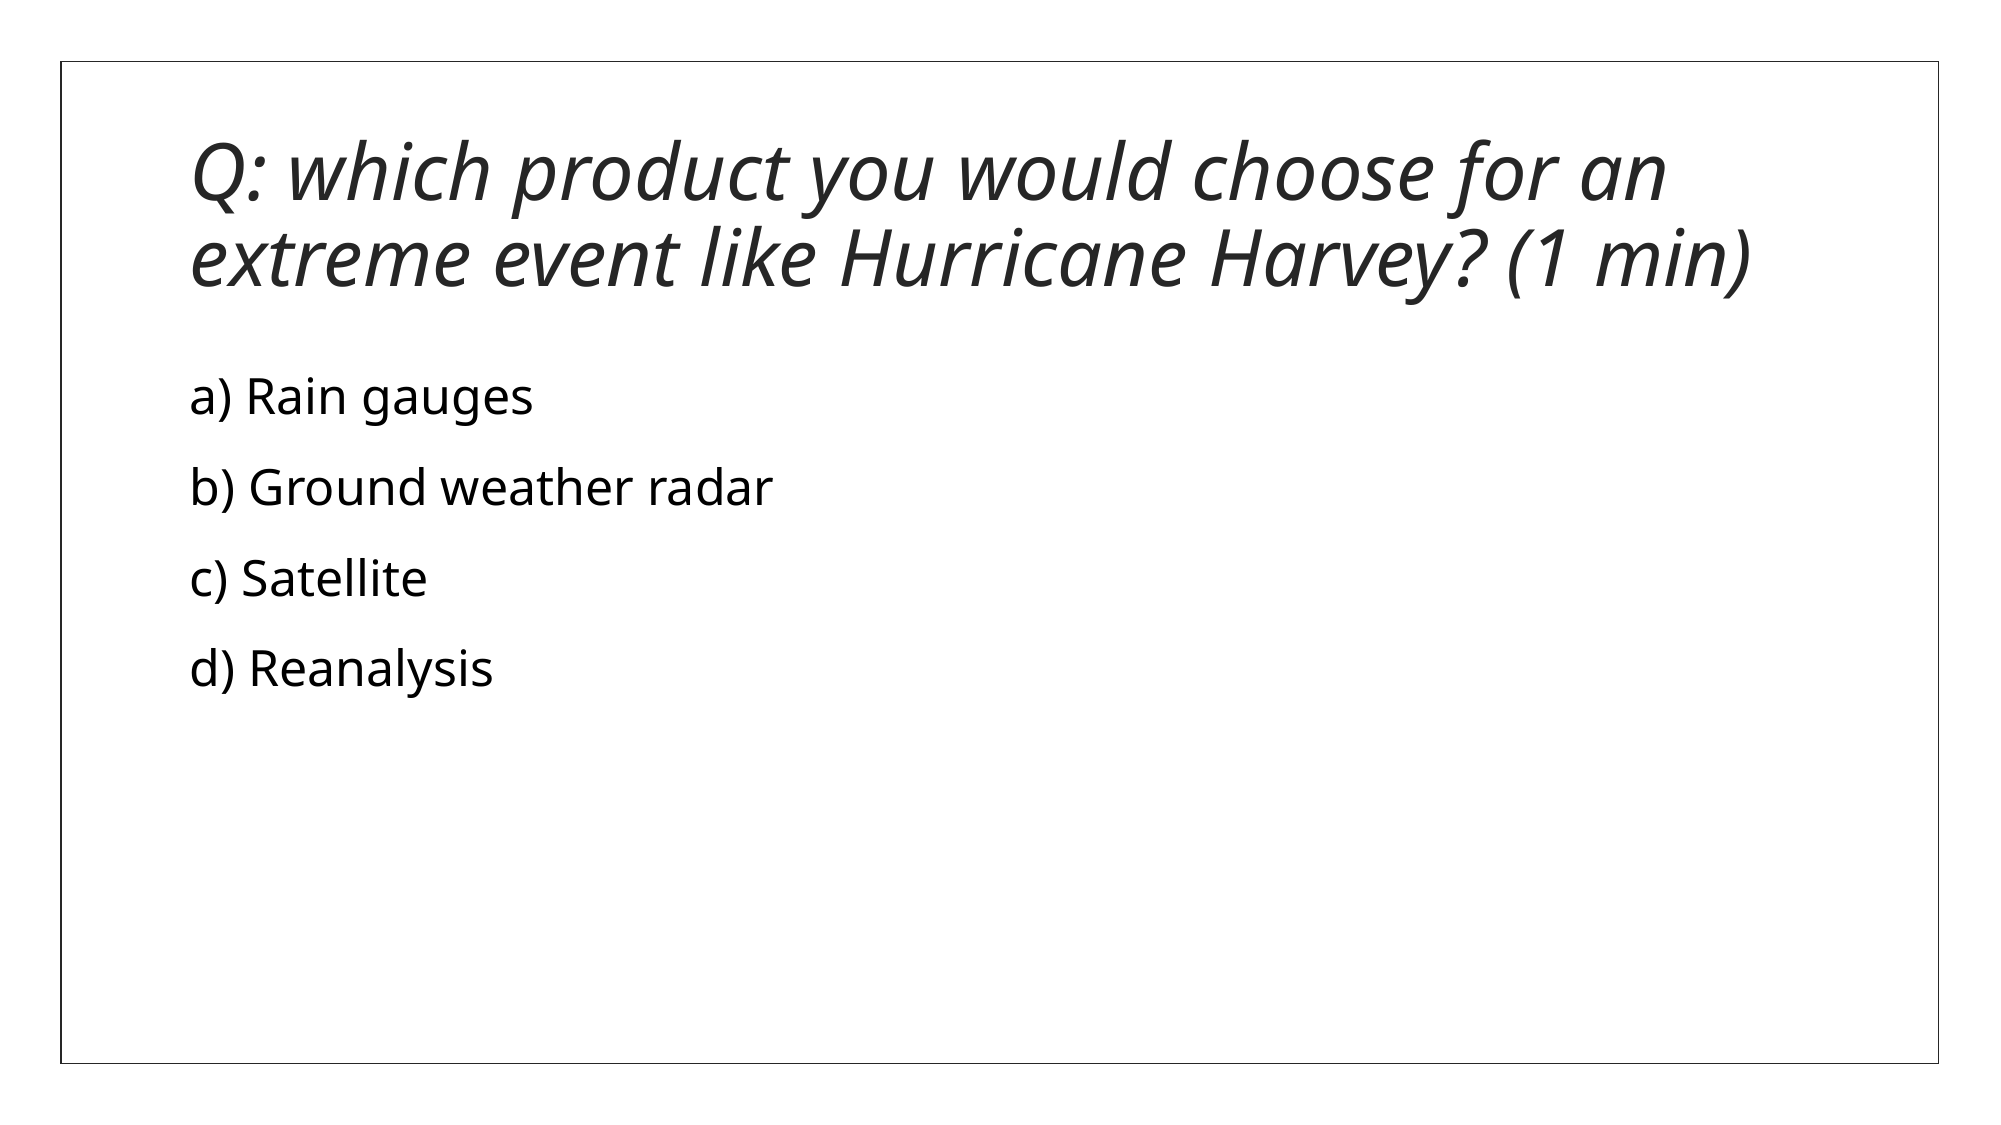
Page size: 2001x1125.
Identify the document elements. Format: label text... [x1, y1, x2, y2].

title Q: which product you would choose for an extreme event like Hurricane Harvey? (1 min) [174, 105, 1825, 331]
list a) Rain gauges b) Ground weather radar c) Satellite d) Reanalysis [174, 345, 1825, 977]
